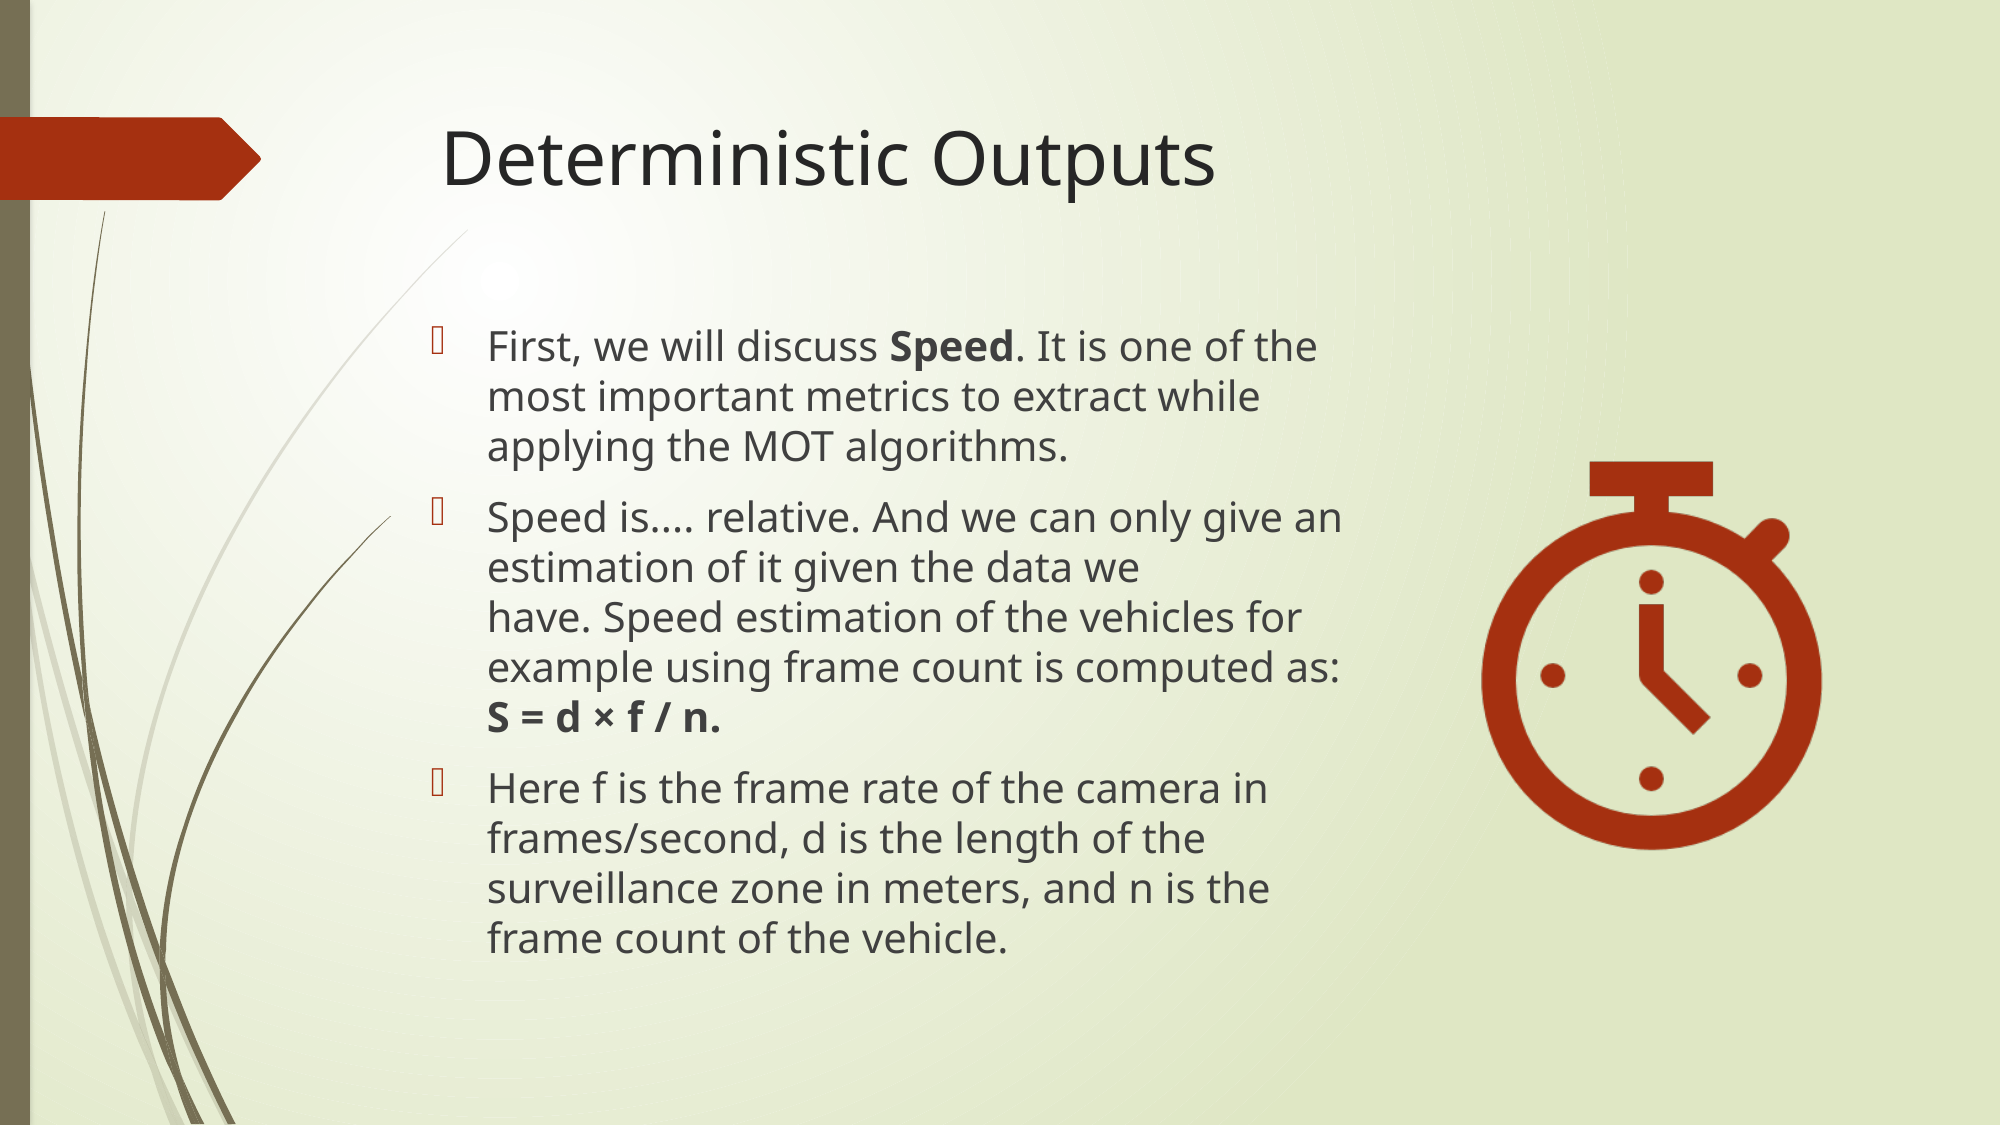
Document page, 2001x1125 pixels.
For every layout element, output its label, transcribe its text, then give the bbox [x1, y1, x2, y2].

picture [1415, 419, 1888, 892]
title Deterministic Outputs [425, 102, 1888, 313]
list First, we will discuss Speed. It is one of the most important metrics to extract while applying the MOT algorithms. Speed is.... relative. And we can only give an estimation of it given the data we have. Speed estimation of the vehicles for example using frame count is computed as: S = d × f / n. Here f is the frame rate of the camera in frames/second, d is the length of the surveillance zone in meters, and n is the frame count of the vehicle. [415, 312, 1373, 934]
